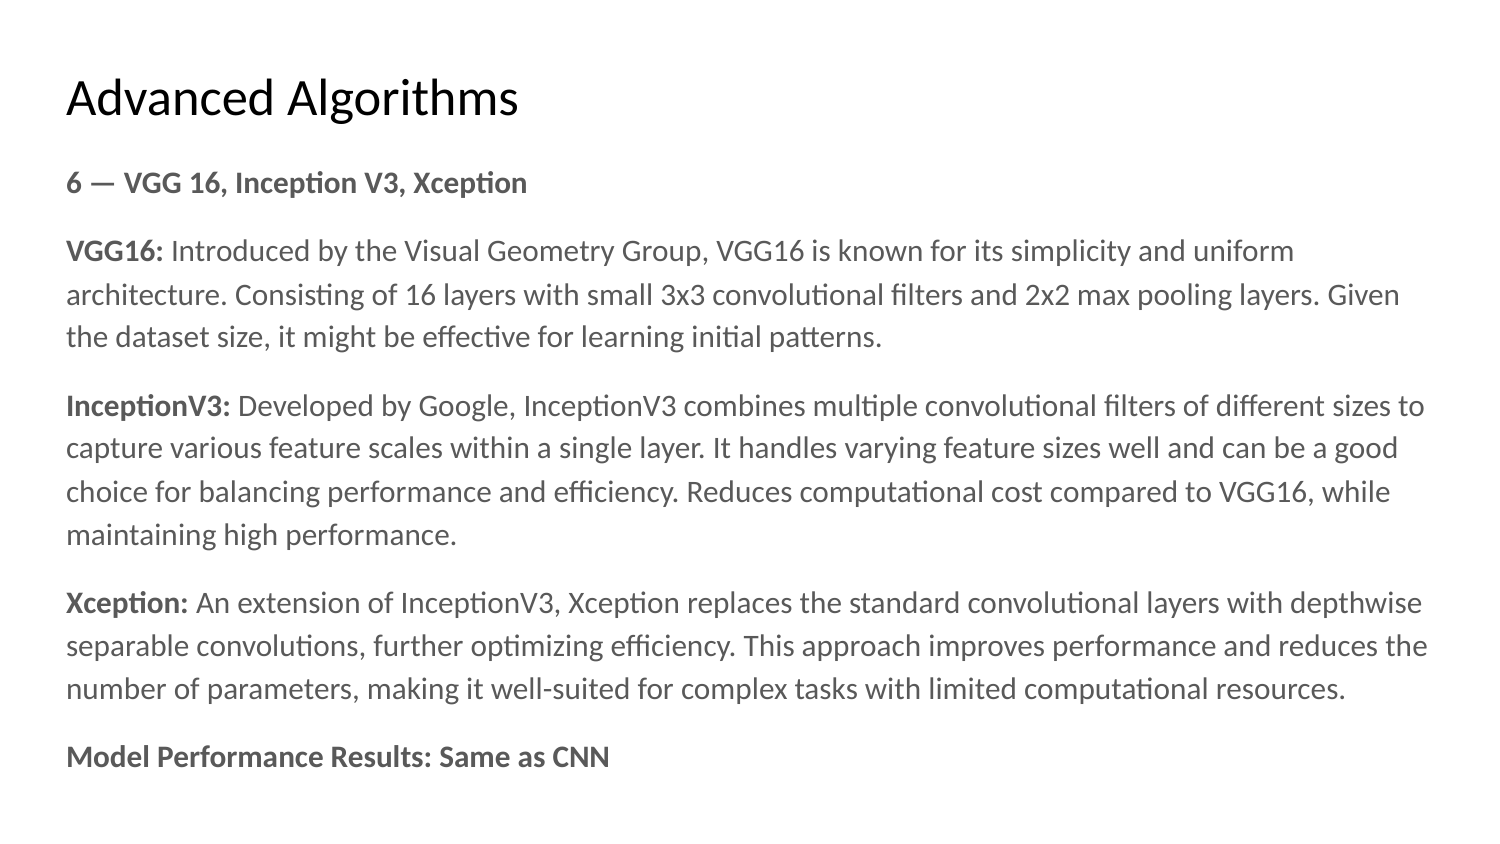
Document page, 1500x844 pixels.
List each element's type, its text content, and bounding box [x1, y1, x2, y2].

list 6 — VGG 16, Inception V3, Xception VGG16: Introduced by the Visual Geometry Group, VGG16 is known for its simplicity and uniform architecture. Consisting of 16 layers with small 3x3 convolutional filters and 2x2 max pooling layers. Given the dataset size, it might be effective for learning initial patterns. InceptionV3: Developed by Google, InceptionV3 combines multiple convolutional filters of different sizes to capture various feature scales within a single layer. It handles varying feature sizes well and can be a good choice for balancing performance and efficiency. Reduces computational cost compared to VGG16, while maintaining high performance. Xception: An extension of InceptionV3, Xception replaces the standard convolutional layers with depthwise separable convolutions, further optimizing efficiency. This approach improves performance and reduces the number of parameters, making it well-suited for complex tasks with limited computational resources. Model Performance Results: Same as CNN [51, 141, 1449, 800]
title Advanced Algorithms [51, 48, 583, 141]
